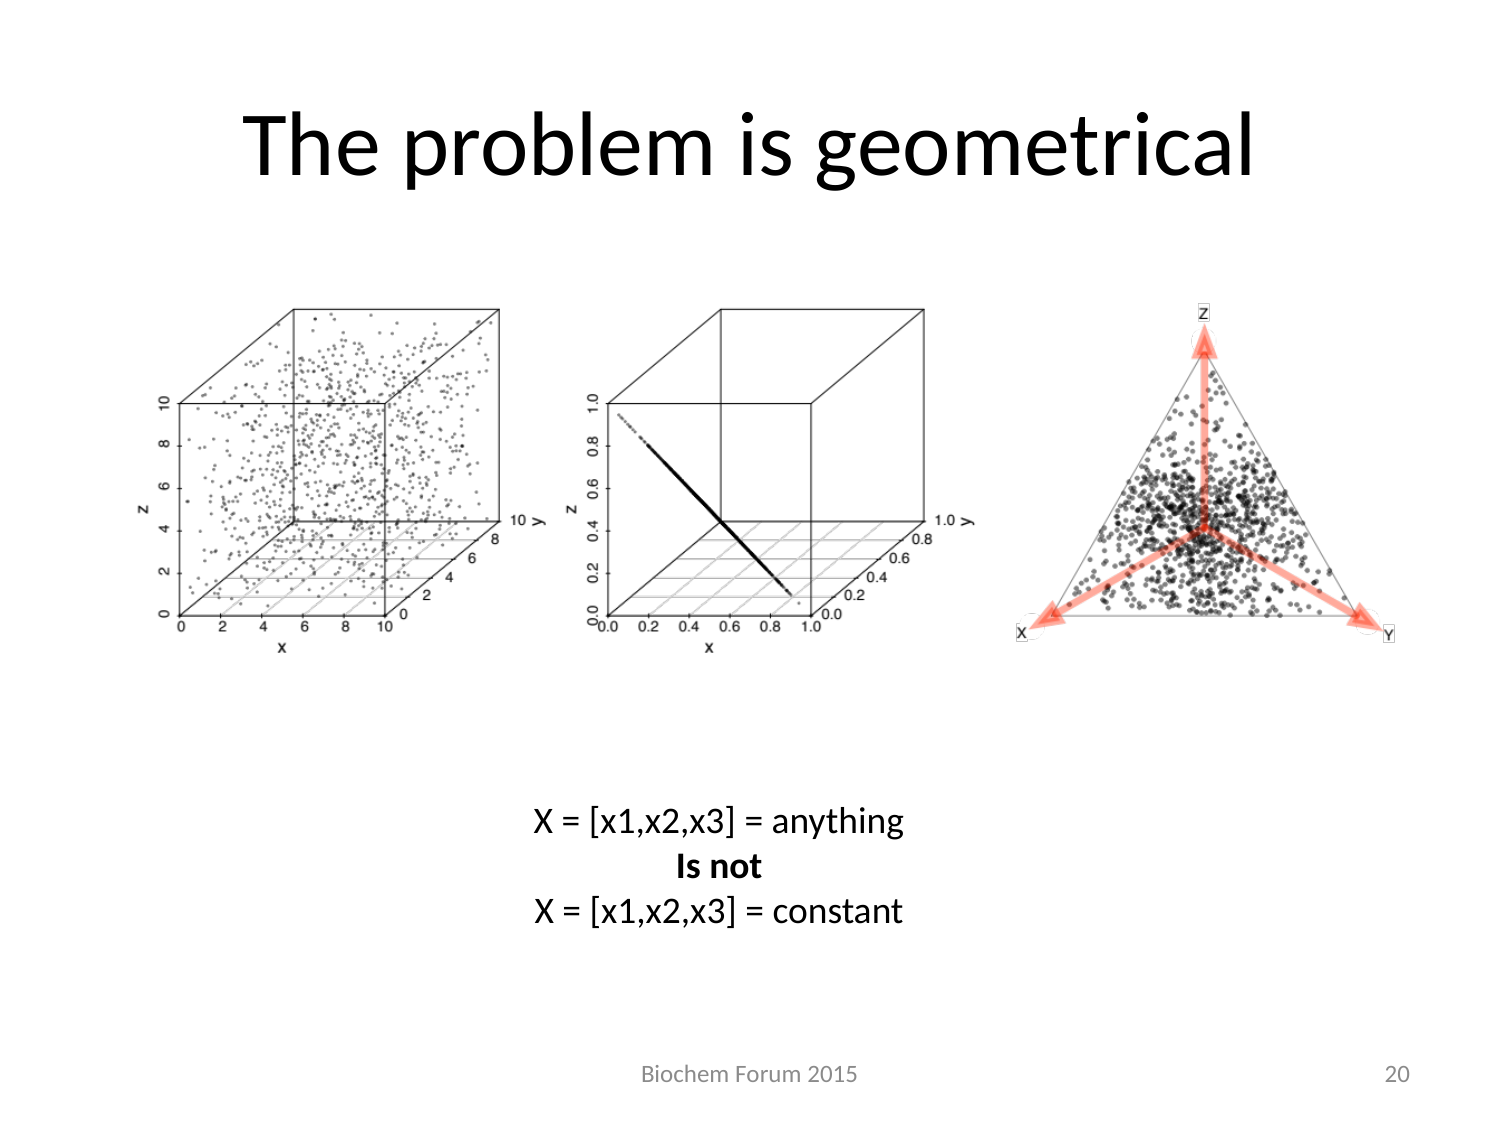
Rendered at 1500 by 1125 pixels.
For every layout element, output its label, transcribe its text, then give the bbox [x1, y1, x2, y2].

picture [133, 252, 1426, 681]
text_box X = [x1,x2,x3] = anything Is not X = [x1,x2,x3] = constant [518, 789, 920, 939]
slide_number 20 [1074, 1042, 1425, 1103]
footer Biochem Forum 2015 [512, 1042, 988, 1103]
title The problem is geometrical [75, 45, 1425, 233]
